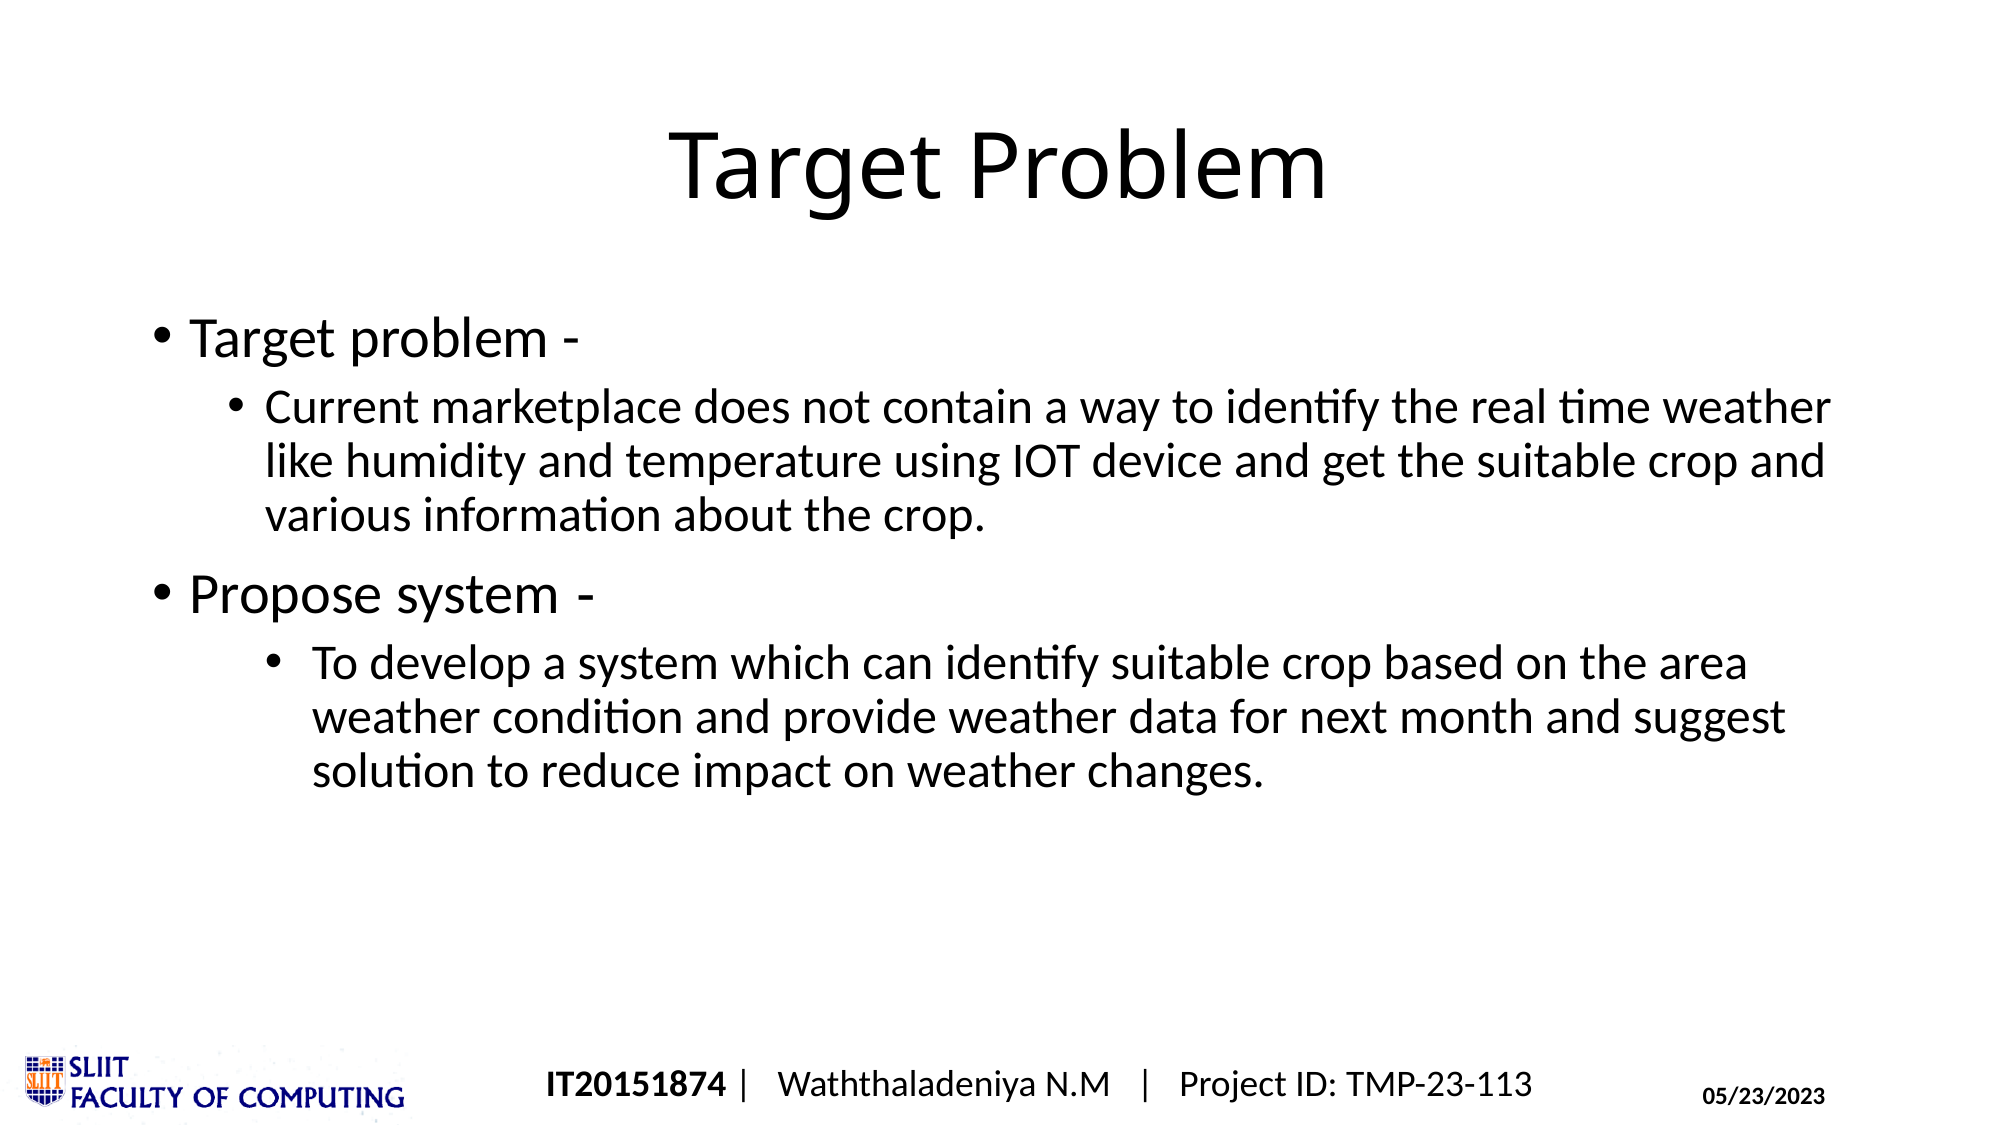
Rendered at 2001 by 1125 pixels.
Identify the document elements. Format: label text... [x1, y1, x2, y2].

title Target Problem [137, 59, 1863, 278]
list Target problem - Current marketplace does not contain a way to identify the real time weather like humidity and temperature using IOT device and get the suitable crop and various information about the crop. Propose system - To develop a system which can identify suitable crop based on the area weather condition and provide weather data for next month and suggest solution to reduce impact on weather changes. [137, 299, 1863, 1014]
text_box IT20151874 | Waththaladeniya N.M | Project ID: TMP-23-113 [440, 1036, 1639, 1125]
text_box 05/23/2023 [1687, 1072, 1863, 1118]
picture [0, 1045, 413, 1125]
